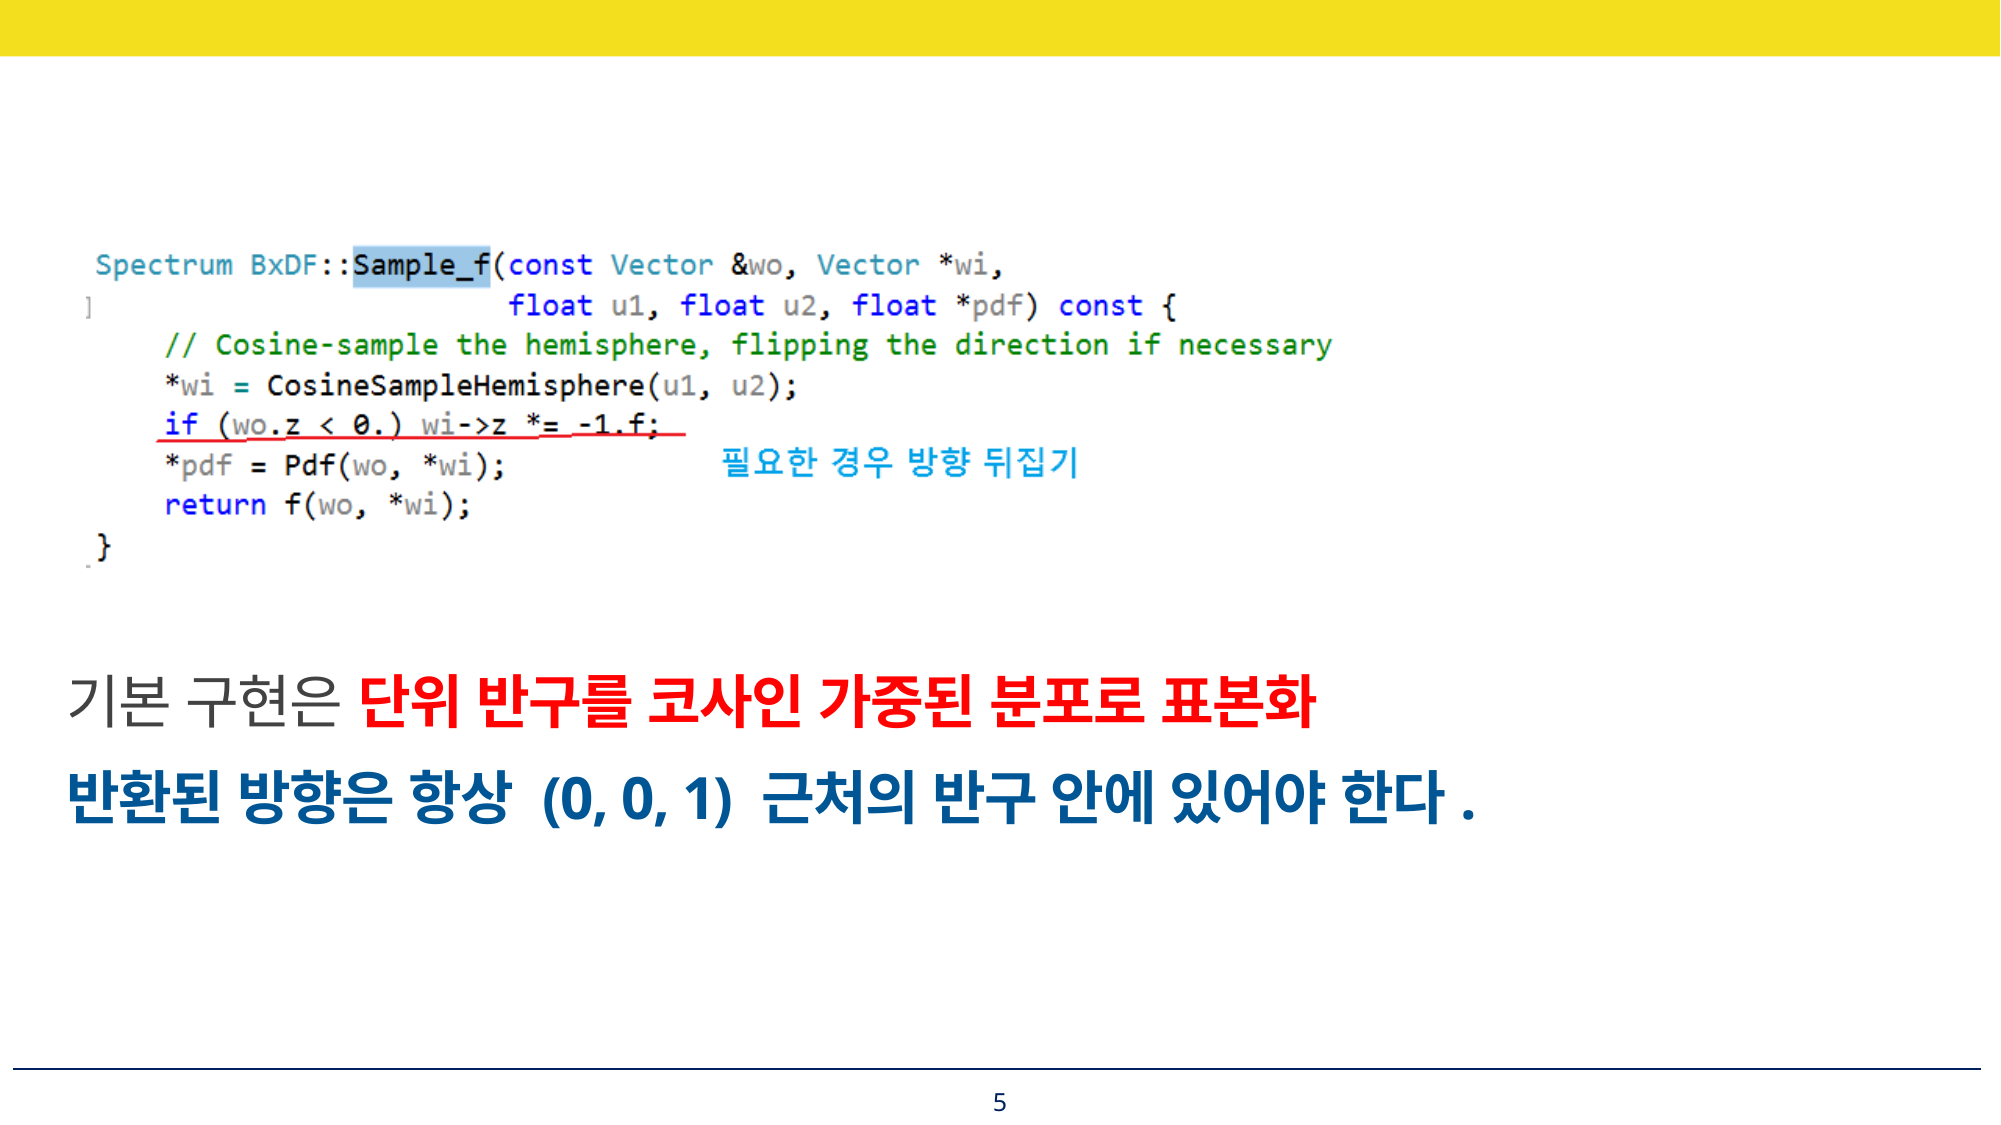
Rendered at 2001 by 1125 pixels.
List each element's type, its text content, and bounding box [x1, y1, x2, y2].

picture [86, 217, 1378, 601]
slide_number 5 [916, 1078, 1084, 1125]
list 기본 구현은 단위 반구를 코사인 가중된 분포로 표본화 반환된 방향은 항상 (0, 0, 1) 근처의 반구 안에 있어야 한다. [66, 217, 1897, 1030]
